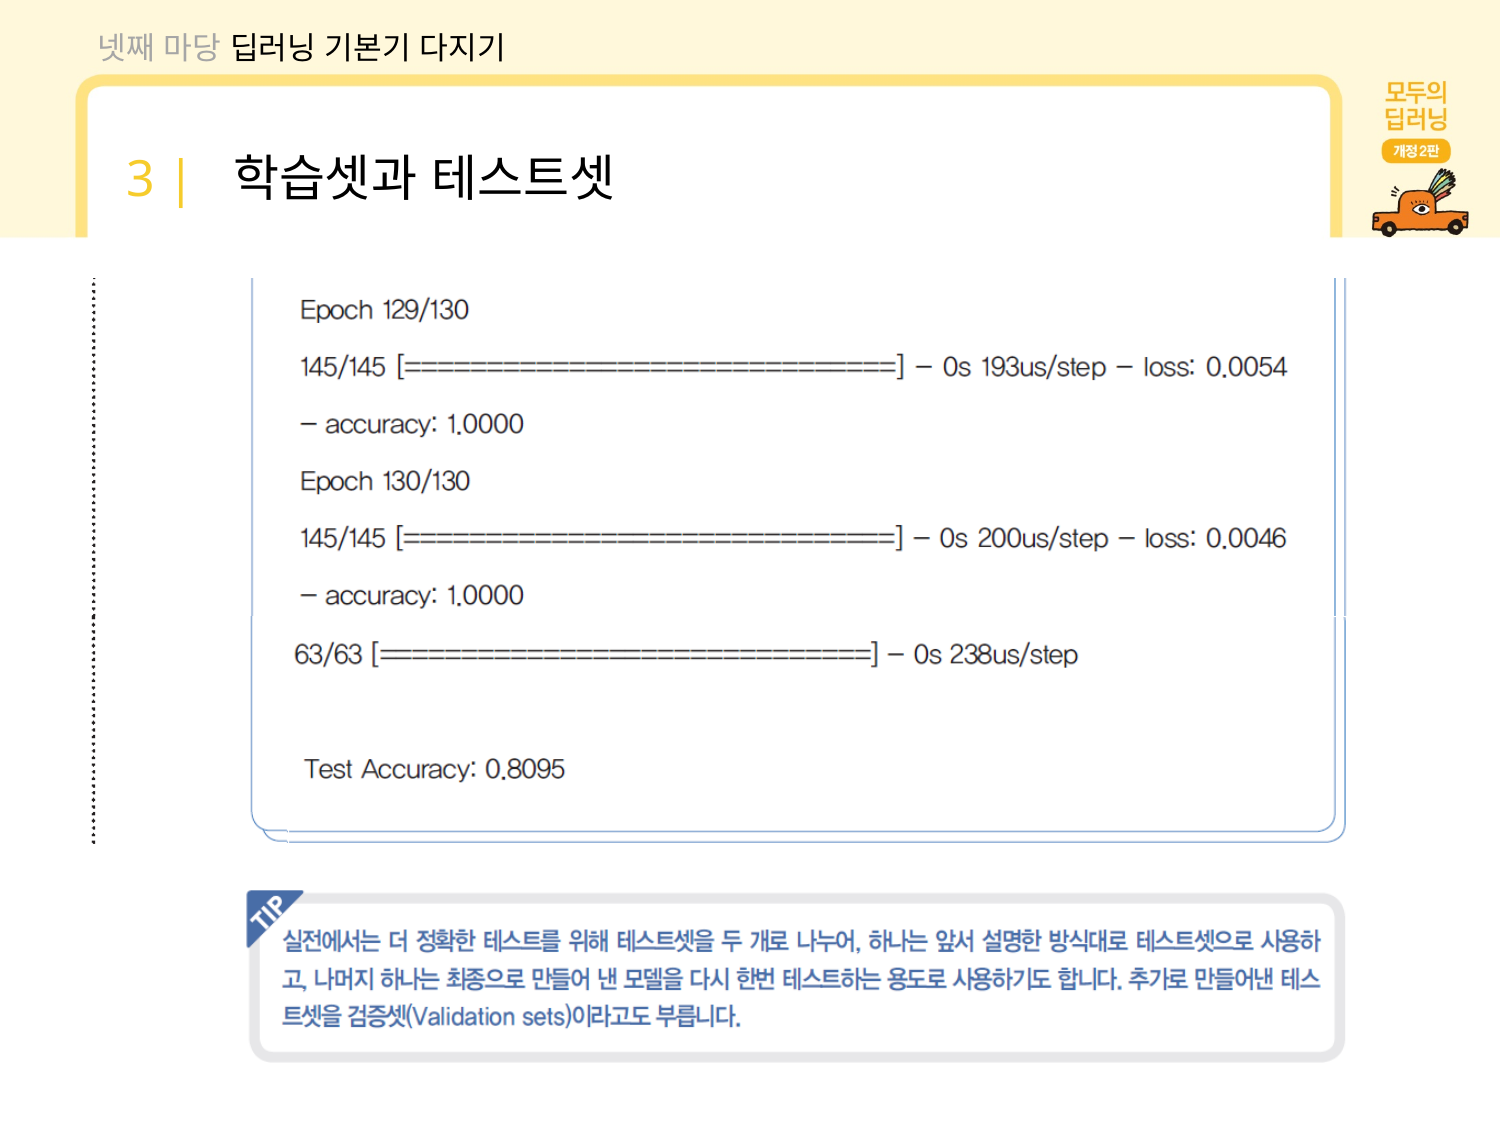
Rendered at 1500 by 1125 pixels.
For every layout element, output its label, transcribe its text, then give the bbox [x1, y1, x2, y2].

picture [0, 0, 1500, 1125]
text_box 넷째 마당 딥러닝 기본기 다지기 [82, 0, 1133, 74]
text_box 3 | 학습셋과 테스트셋 [111, 99, 1309, 214]
